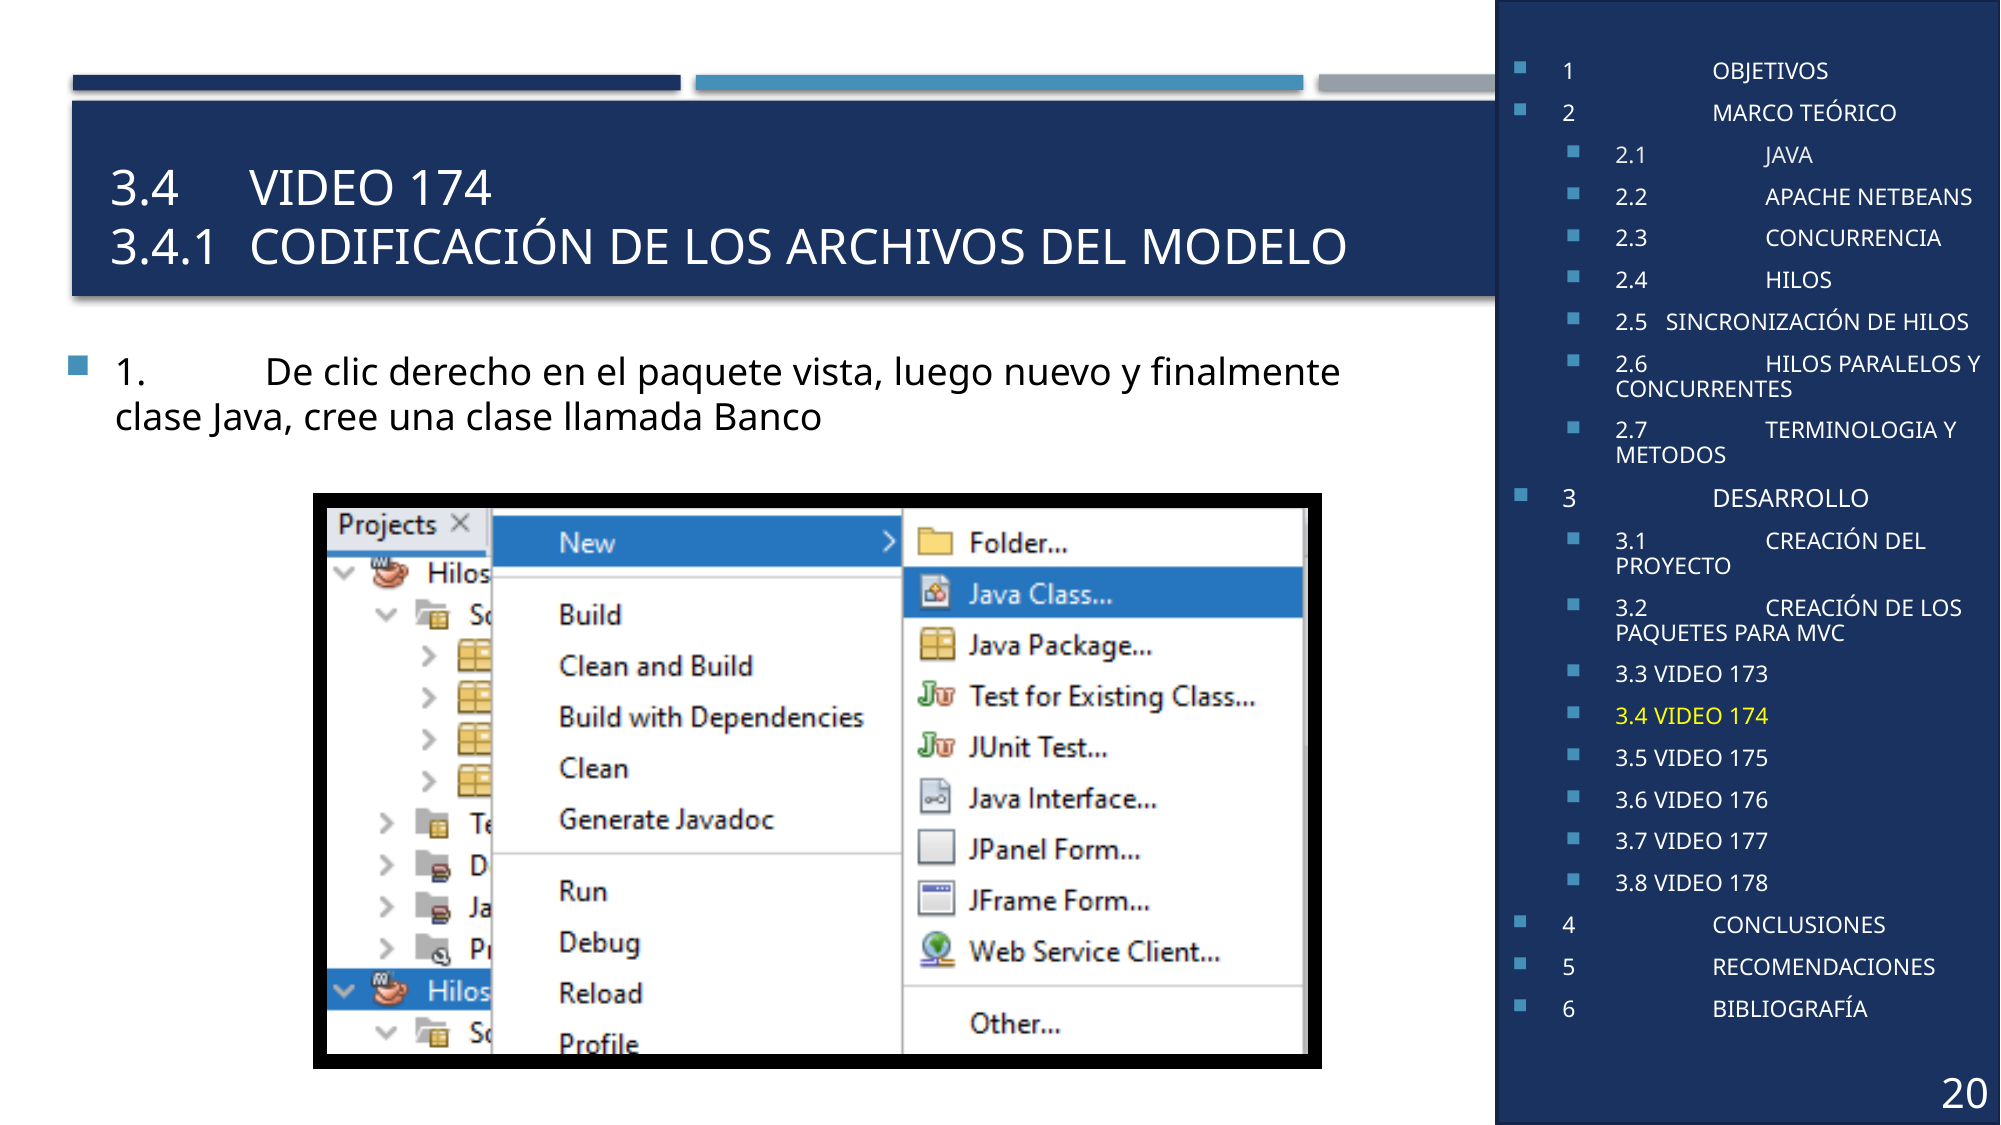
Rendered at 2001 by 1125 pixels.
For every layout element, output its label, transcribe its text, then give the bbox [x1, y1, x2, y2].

list 1. De clic derecho en el paquete vista, luego nuevo y finalmente clase Java, cree una clase llamada Banco [49, 257, 1424, 529]
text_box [1496, 0, 2000, 1125]
picture [326, 507, 1309, 1055]
title 3.4 VIDEO 174 3.4.1 CODIFICACIÓN DE LOS ARCHIVOS DEL MODELO [95, 115, 1490, 282]
